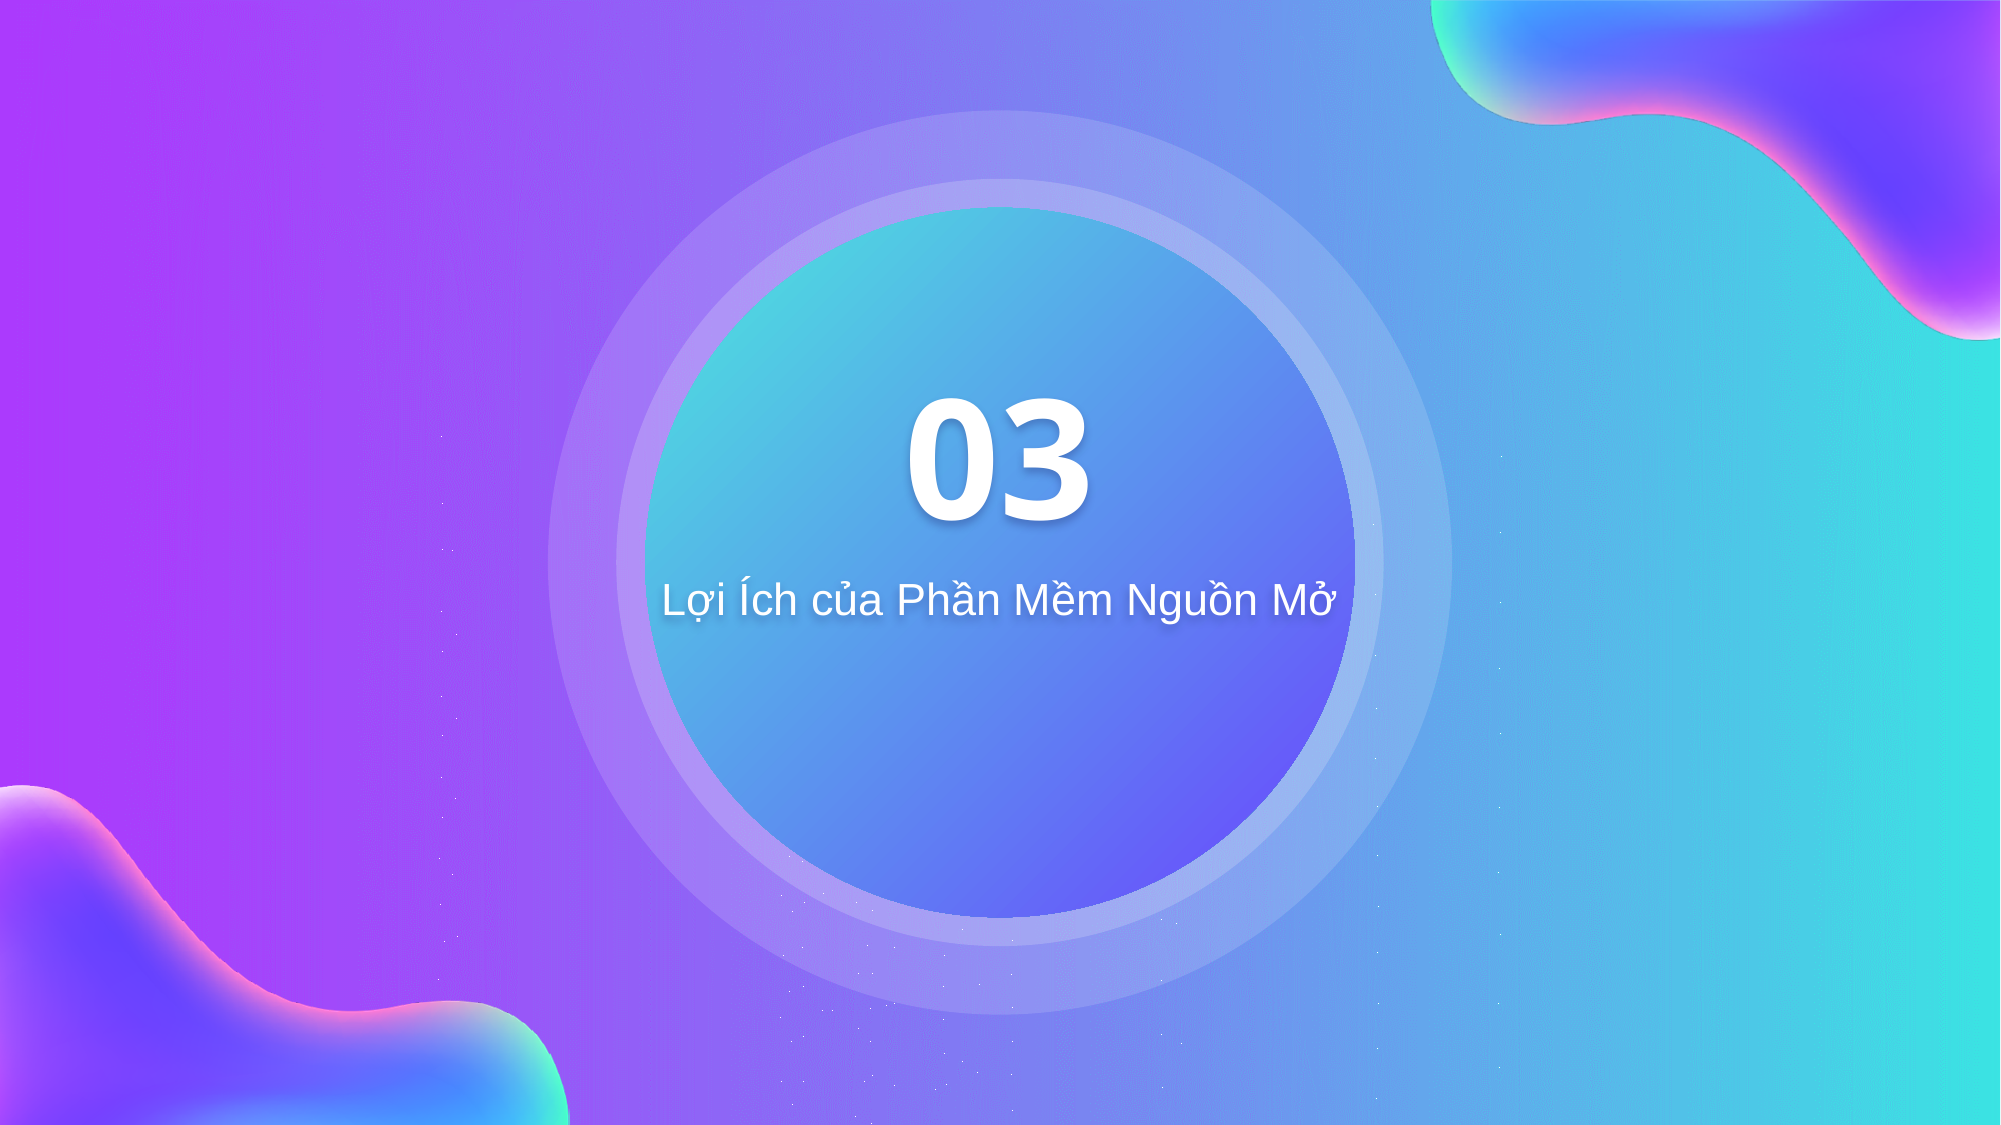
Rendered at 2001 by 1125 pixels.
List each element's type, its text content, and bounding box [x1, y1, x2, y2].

text_box 03 [853, 345, 1147, 563]
text_box [645, 207, 1355, 555]
text_box [616, 178, 1384, 947]
text_box [547, 110, 1453, 1015]
text_box [665, 681, 1335, 918]
text_box Lợi Ích của Phần Mềm Nguồn Mở [640, 555, 1360, 671]
picture [0, 0, 2001, 1125]
